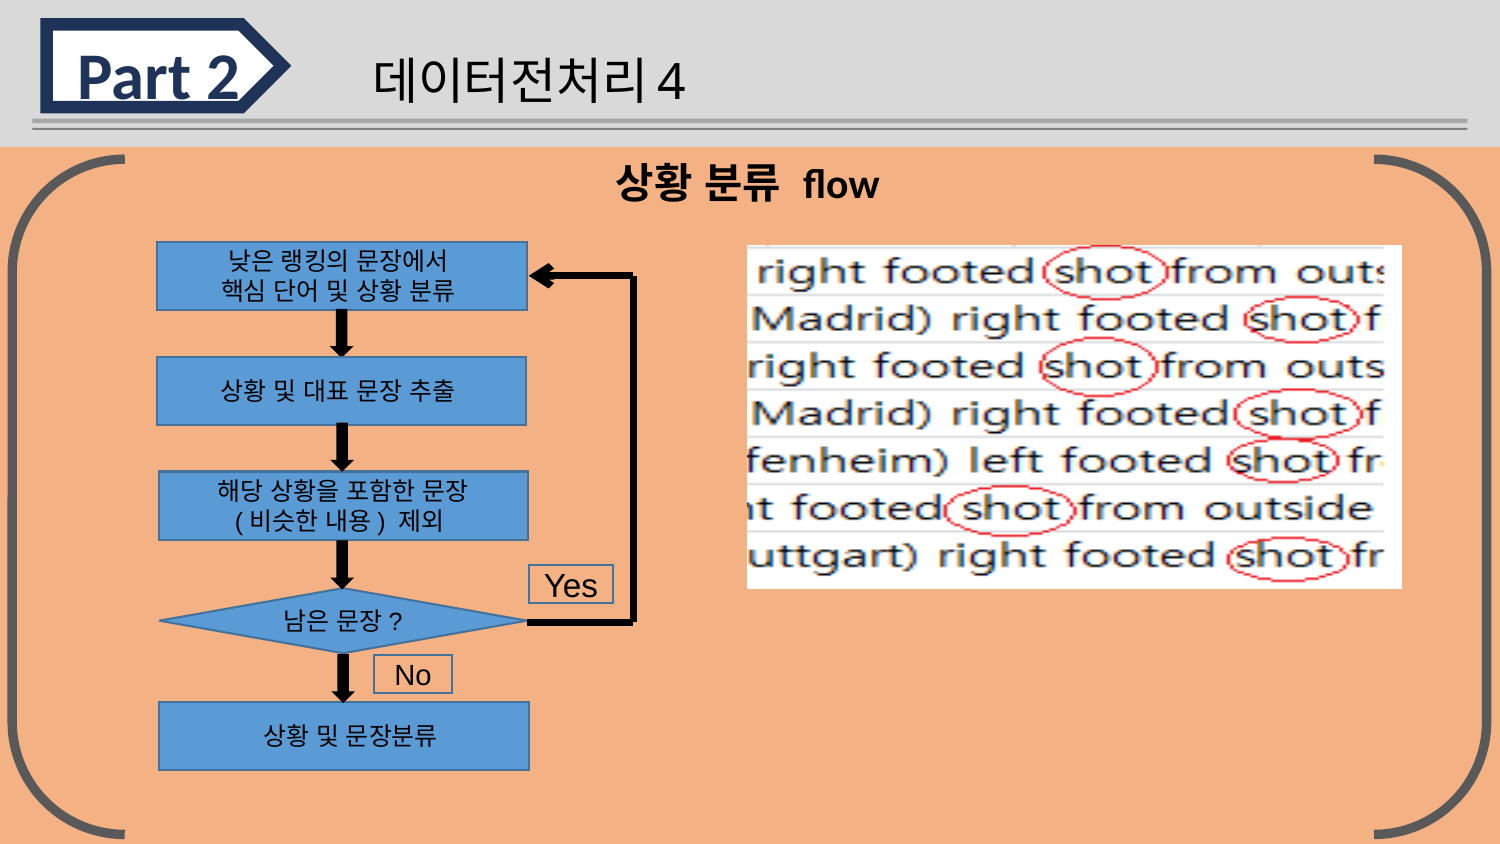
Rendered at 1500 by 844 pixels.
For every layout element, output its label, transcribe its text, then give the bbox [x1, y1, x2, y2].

text_box No [373, 654, 453, 694]
text_box 낮은 랭킹의 문장에서 핵심 단어 및 상황 분류 [156, 241, 528, 311]
text_box [11, 158, 1488, 835]
text_box [330, 422, 354, 472]
text_box 해당 상황을 포함한 문장 (비슷한 내용) 제외 [158, 470, 529, 541]
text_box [46, 24, 283, 122]
text_box Yes [528, 564, 614, 604]
text_box 남은 문장? [159, 587, 527, 654]
text_box 상황 및 대표 문장 추출 [156, 356, 527, 426]
list 데이터전처리4 [356, 48, 1434, 118]
text_box [329, 308, 354, 356]
text_box [331, 654, 355, 704]
text_box [0, 146, 1500, 844]
text_box 상황 및 문장분류 [158, 701, 530, 771]
picture [747, 245, 1402, 589]
text_box 상황 분류 flow [164, 149, 1331, 215]
text_box [330, 540, 354, 590]
